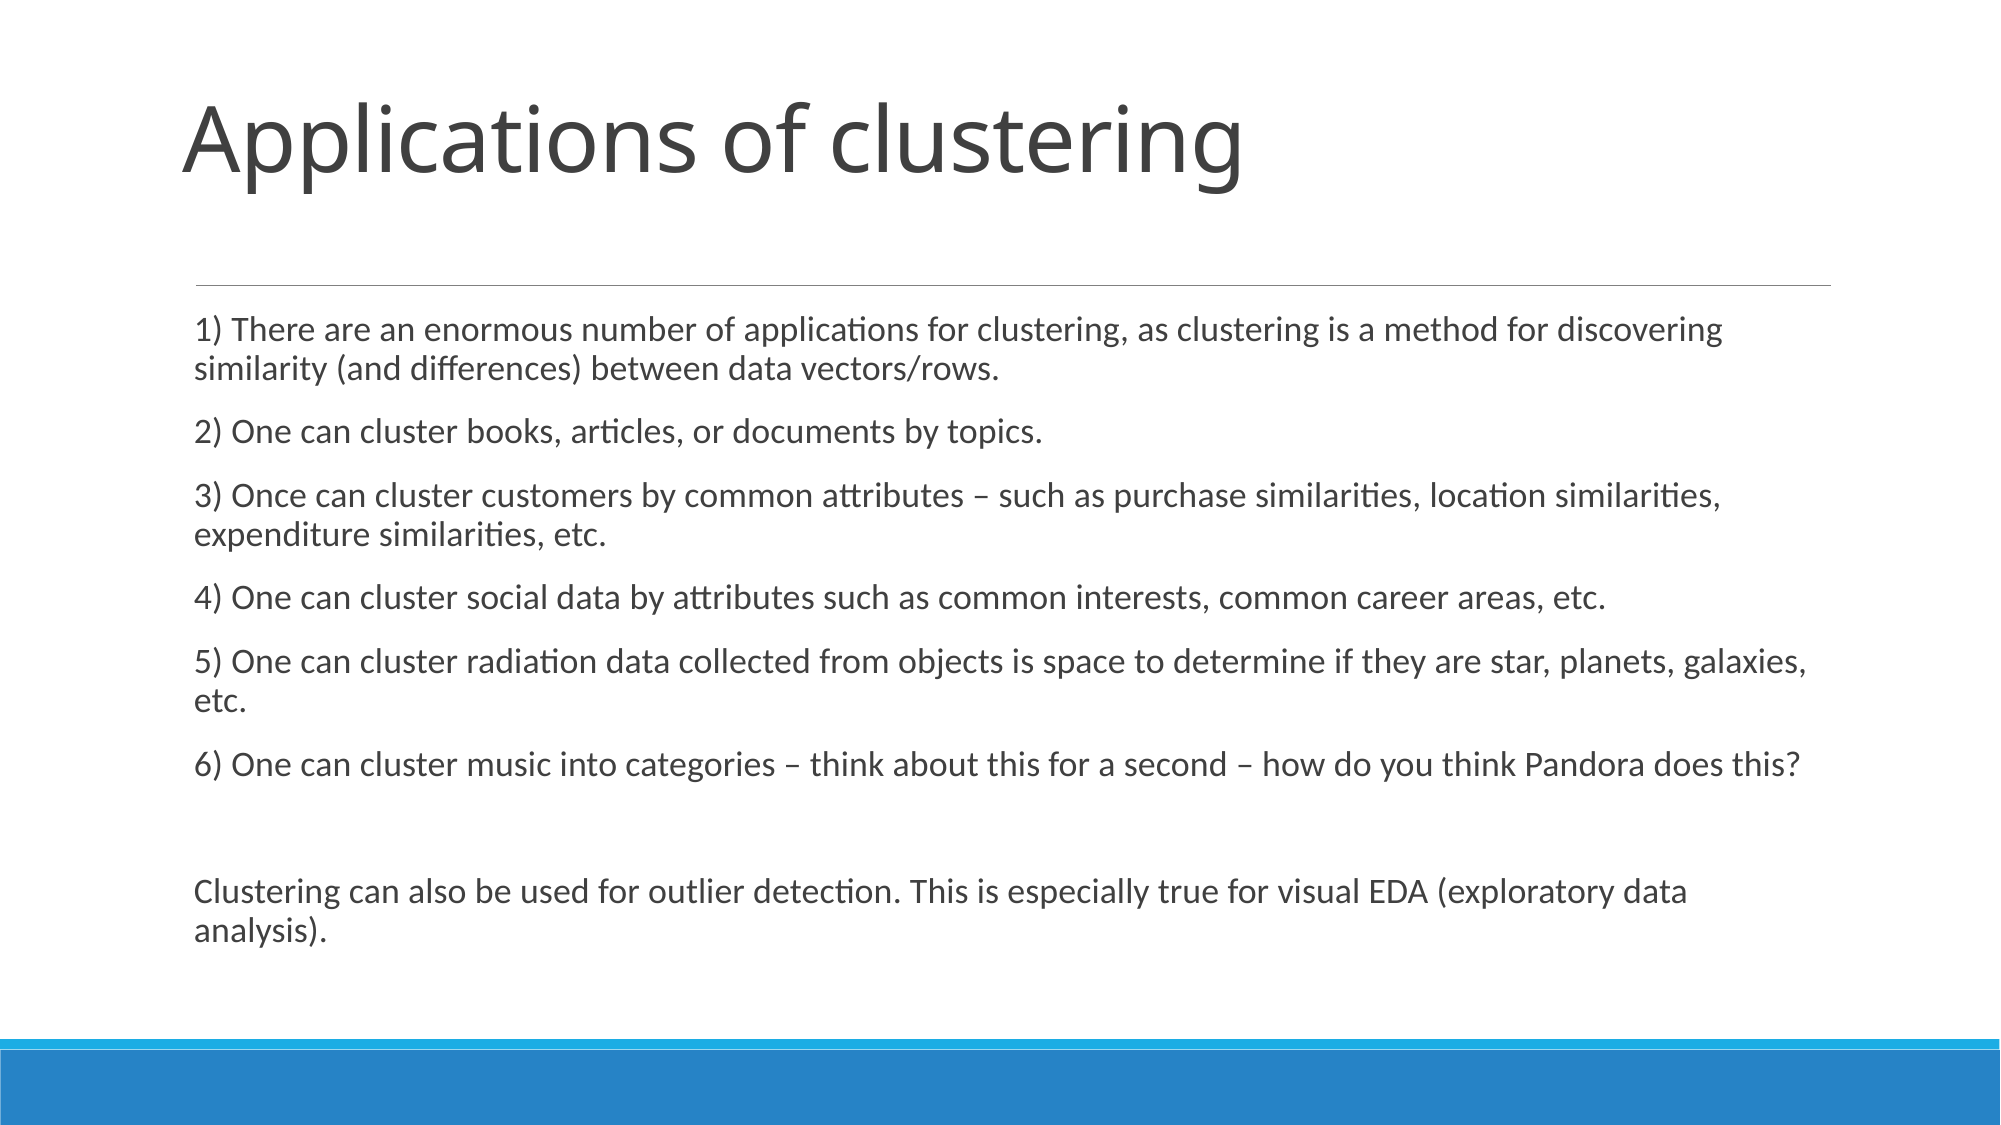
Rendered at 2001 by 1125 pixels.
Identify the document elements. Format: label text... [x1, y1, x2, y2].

title Applications of clustering [168, 96, 1763, 199]
list 1) There are an enormous number of applications for clustering, as clustering is a method for discovering similarity (and differences) between data vectors/rows. 2) One can cluster books, articles, or documents by topics. 3) Once can cluster customers by common attributes – such as purchase similarities, location similarities, expenditure similarities, etc. 4) One can cluster social data by attributes such as common interests, common career areas, etc. 5) One can cluster radiation data collected from objects is space to determine if they are star, planets, galaxies, etc. 6) One can cluster music into categories – think about this for a second – how do you think Pandora does this? Clustering can also be used for outlier detection. This is especially true for visual EDA (exploratory data analysis). [180, 302, 1830, 963]
